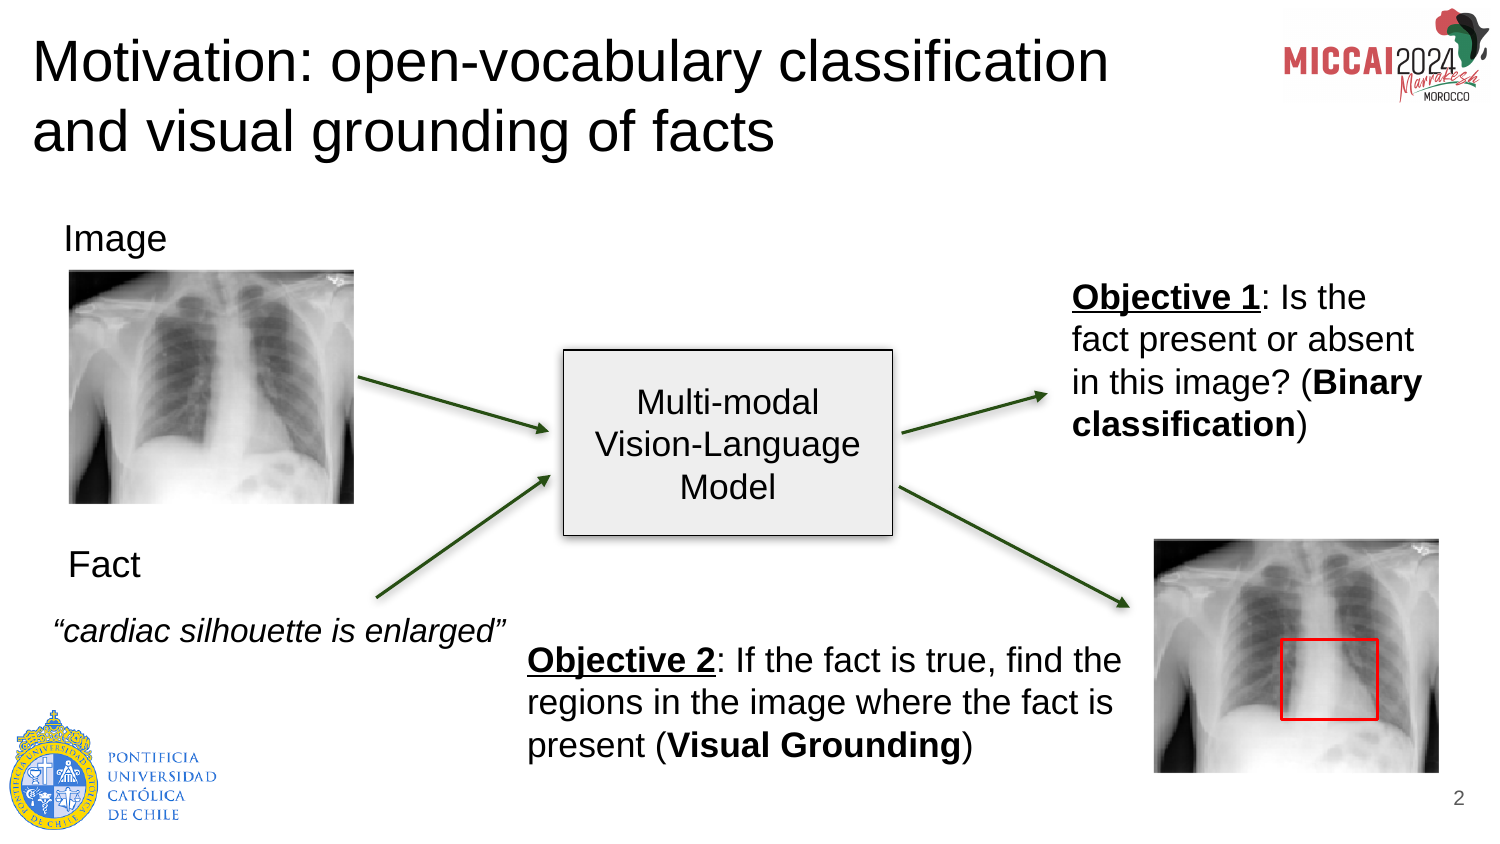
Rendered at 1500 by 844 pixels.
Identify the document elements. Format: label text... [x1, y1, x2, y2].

text_box Image [48, 199, 192, 275]
text_box Fact [52, 525, 179, 600]
text_box Objective 1: Is the fact present or absent in this image? (Binary classification) [1056, 258, 1439, 459]
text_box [898, 486, 1131, 608]
list “cardiac silhouette is enlarged” [37, 587, 550, 653]
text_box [357, 376, 550, 432]
picture [9, 710, 217, 830]
picture [65, 266, 354, 505]
picture [1283, 8, 1491, 103]
text_box Objective 2: If the fact is true, find the regions in the image where the fact is present (Visual Grounding) [512, 622, 1143, 780]
picture [1149, 535, 1439, 774]
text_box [901, 393, 1048, 434]
text_box Multi-modal Vision-Language Model [563, 349, 893, 536]
slide_number ‹#› [1389, 764, 1480, 830]
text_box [375, 474, 551, 599]
title Motivation: open-vocabulary classification and visual grounding of facts [17, 8, 1214, 103]
